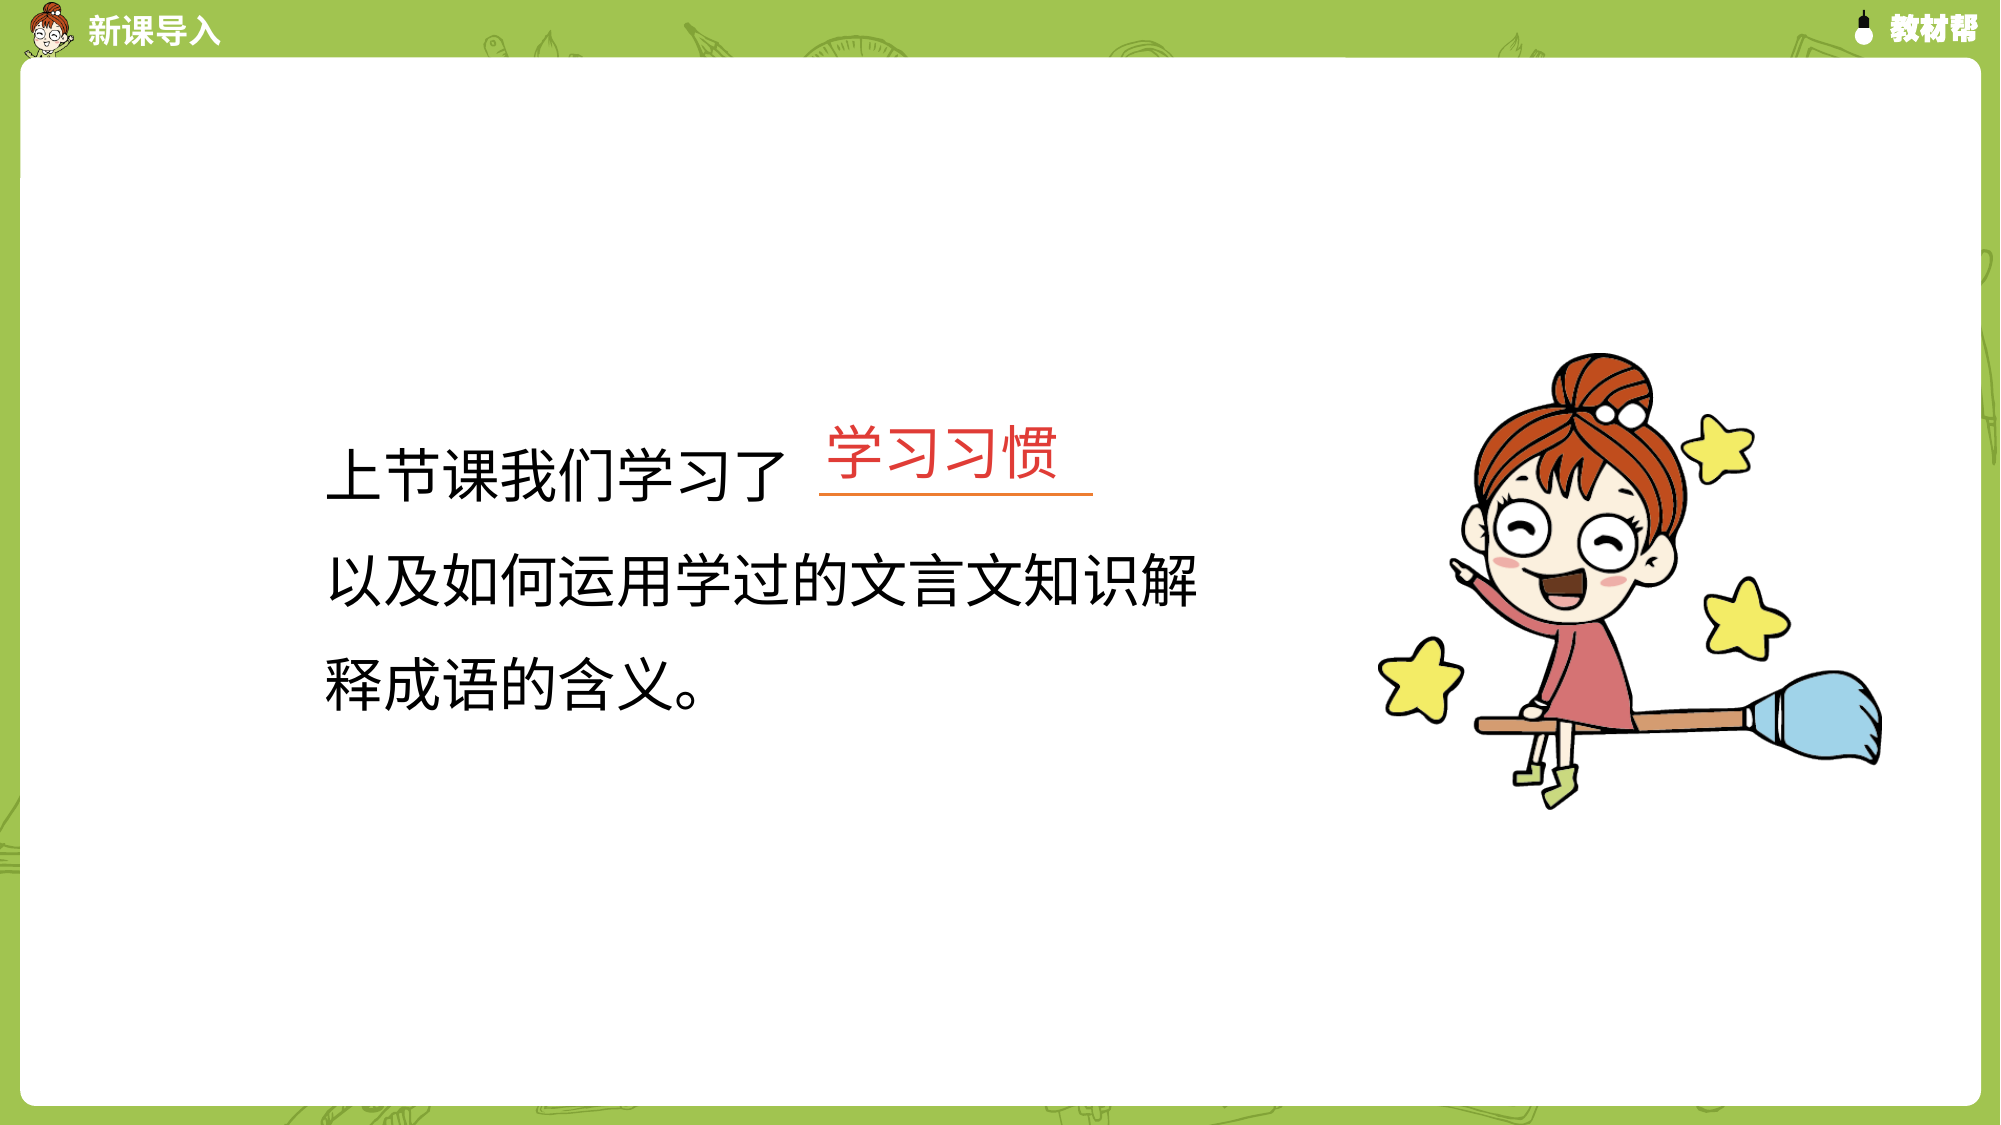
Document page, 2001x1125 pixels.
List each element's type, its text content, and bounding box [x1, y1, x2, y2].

picture [24, 2, 74, 61]
title 上节课我们学习了 以及如何运用学过的文言文知识解释成语的含义。 [309, 224, 1264, 968]
text_box 学习习惯 [810, 408, 1181, 494]
picture [1378, 353, 1882, 810]
